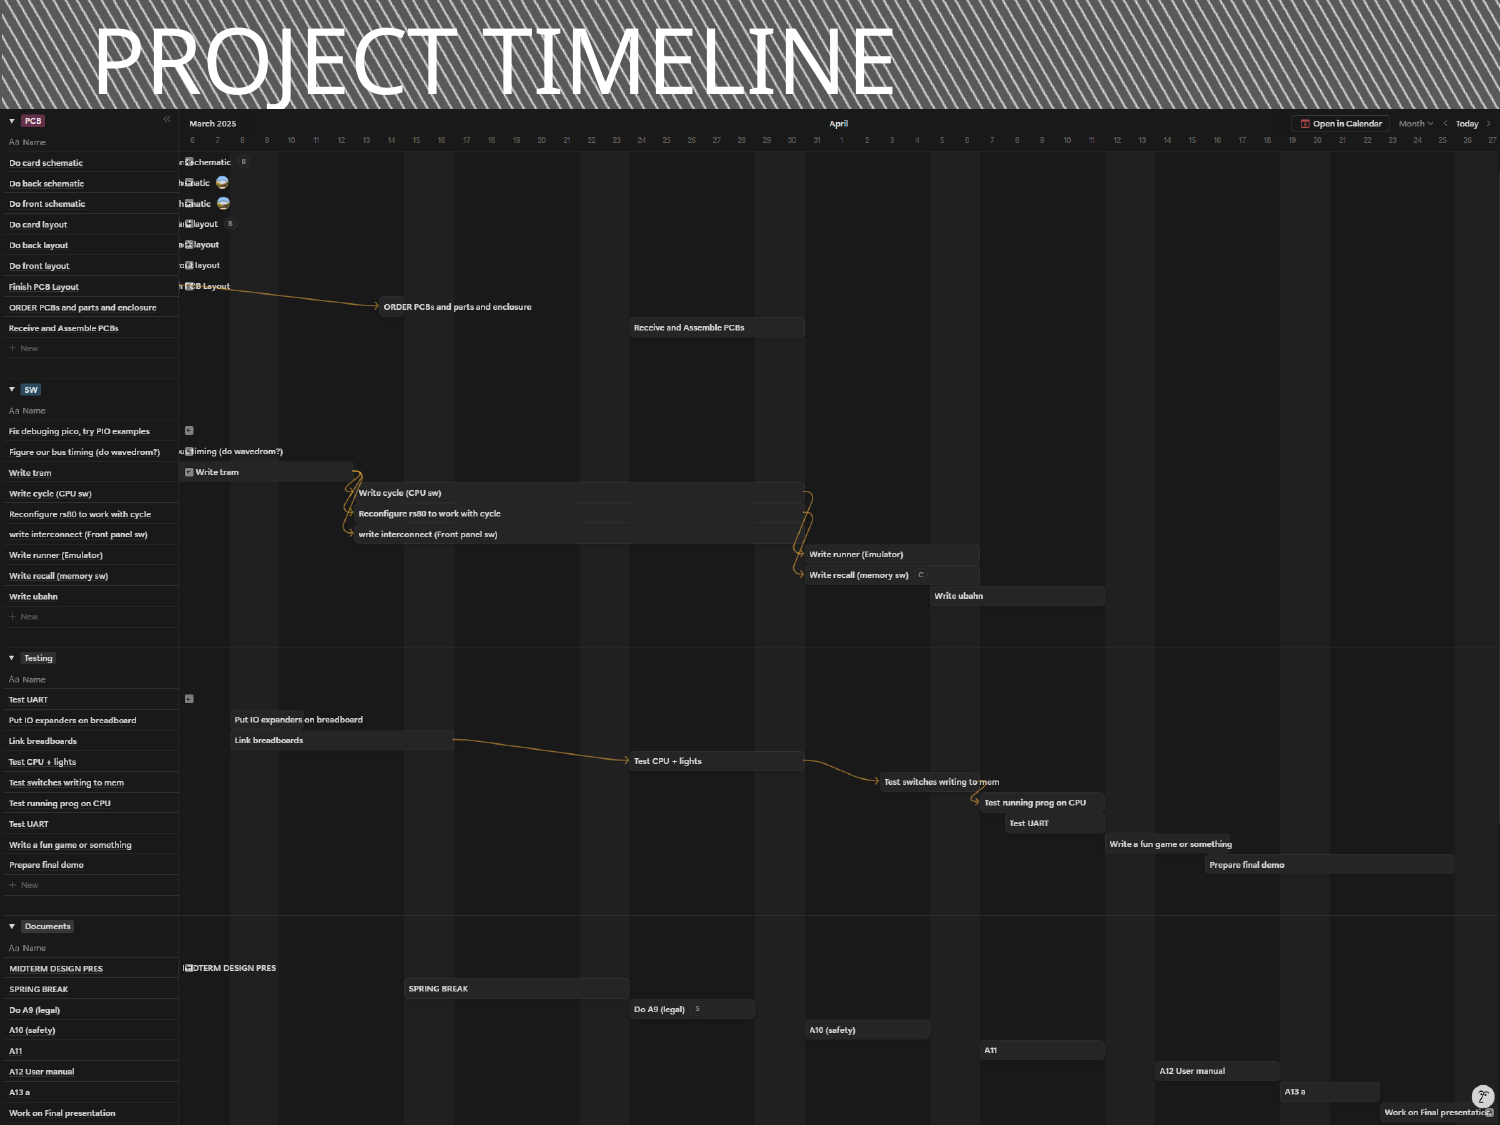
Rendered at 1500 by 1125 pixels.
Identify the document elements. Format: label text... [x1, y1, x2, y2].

picture [0, 109, 1500, 1125]
title Project Timeline [75, 0, 1427, 108]
